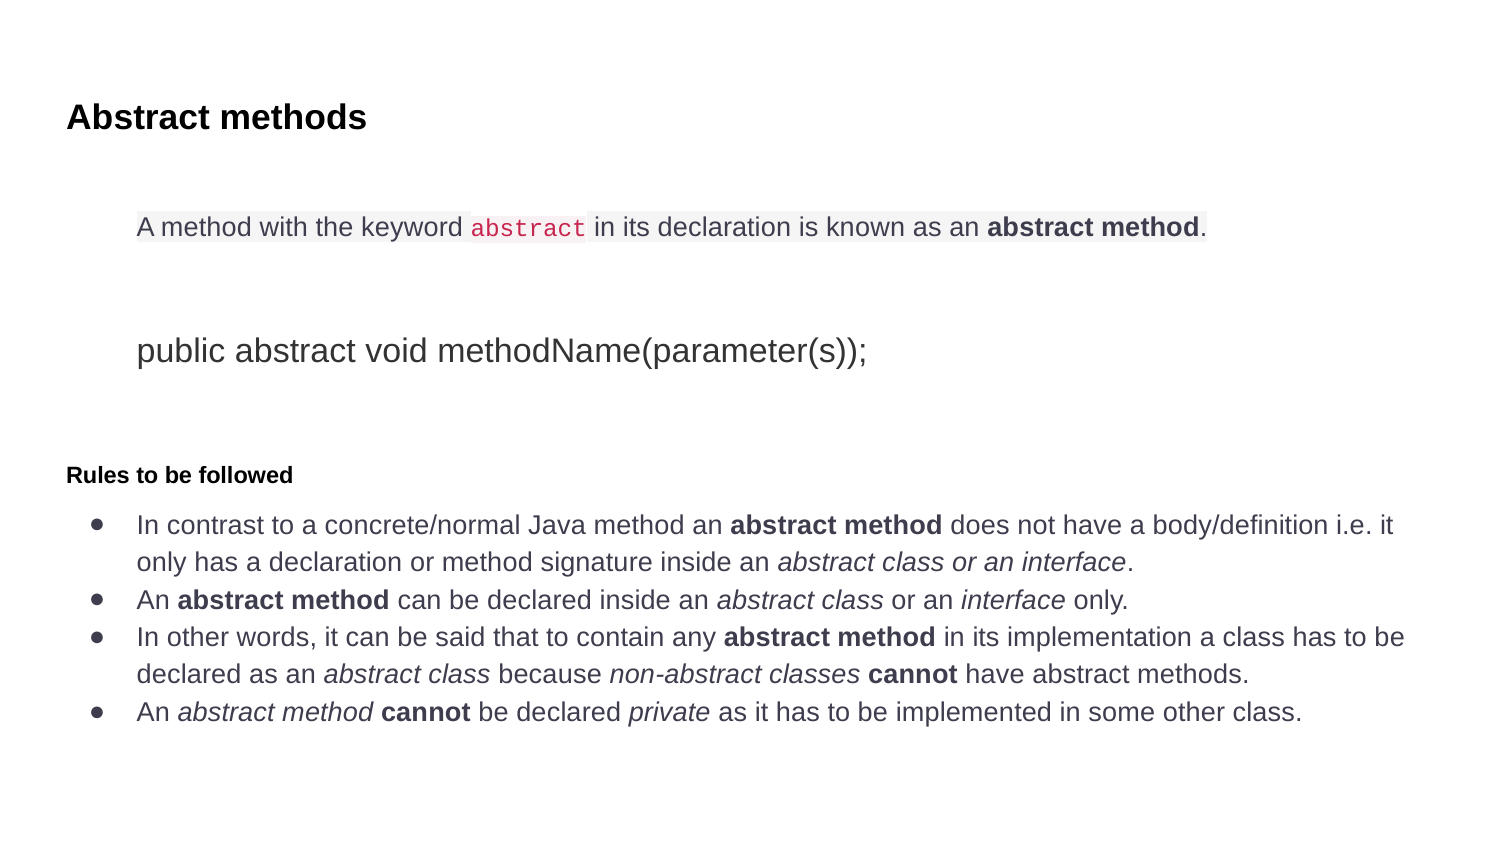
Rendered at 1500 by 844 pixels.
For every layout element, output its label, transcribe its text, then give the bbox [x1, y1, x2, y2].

list A method with the keyword abstract in its declaration is known as an abstract method. public abstract void methodName(parameter(s)); Rules to be followed In contrast to a concrete/normal Java method an abstract method does not have a body/definition i.e. it only has a declaration or method signature inside an abstract class or an interface. An abstract method can be declared inside an abstract class or an interface only. In other words, it can be said that to contain any abstract method in its implementation a class has to be declared as an abstract class because non-abstract classes cannot have abstract methods. An abstract method cannot be declared private as it has to be implemented in some other class. [51, 189, 1449, 750]
title Abstract methods [51, 72, 1449, 167]
